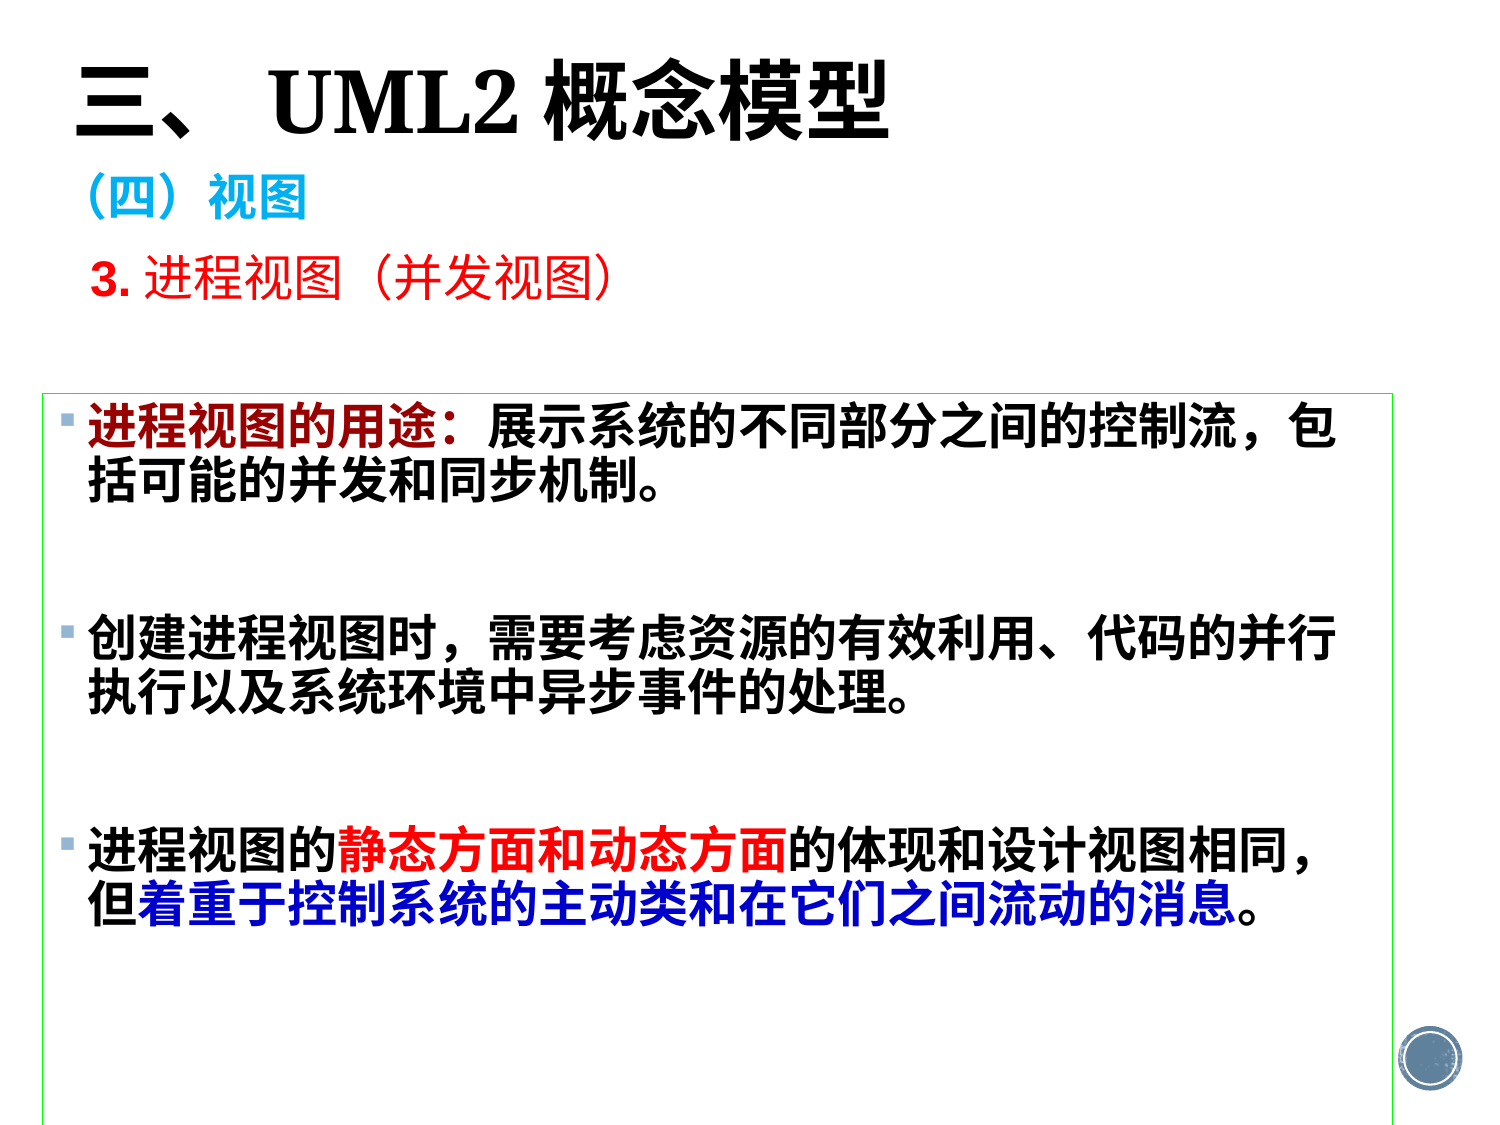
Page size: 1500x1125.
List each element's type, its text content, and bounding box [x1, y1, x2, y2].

text_box 3.进程视图（并发视图） [75, 238, 659, 314]
text_box （四）视图 [42, 159, 1345, 239]
text_box 进程视图的用途：展示系统的不同部分之间的控制流，包括可能的并发和同步机制。 创建进程视图时，需要考虑资源的有效利用、代码的并行执行以及系统环境中异步事件的处理。 进程视图的静态方面和动态方面的体现和设计视图相同，但着重于控制系统的主动类和在它们之间流动的消息。 [42, 393, 1393, 1125]
text_box 三、UML2概念模型 [56, 46, 1332, 159]
